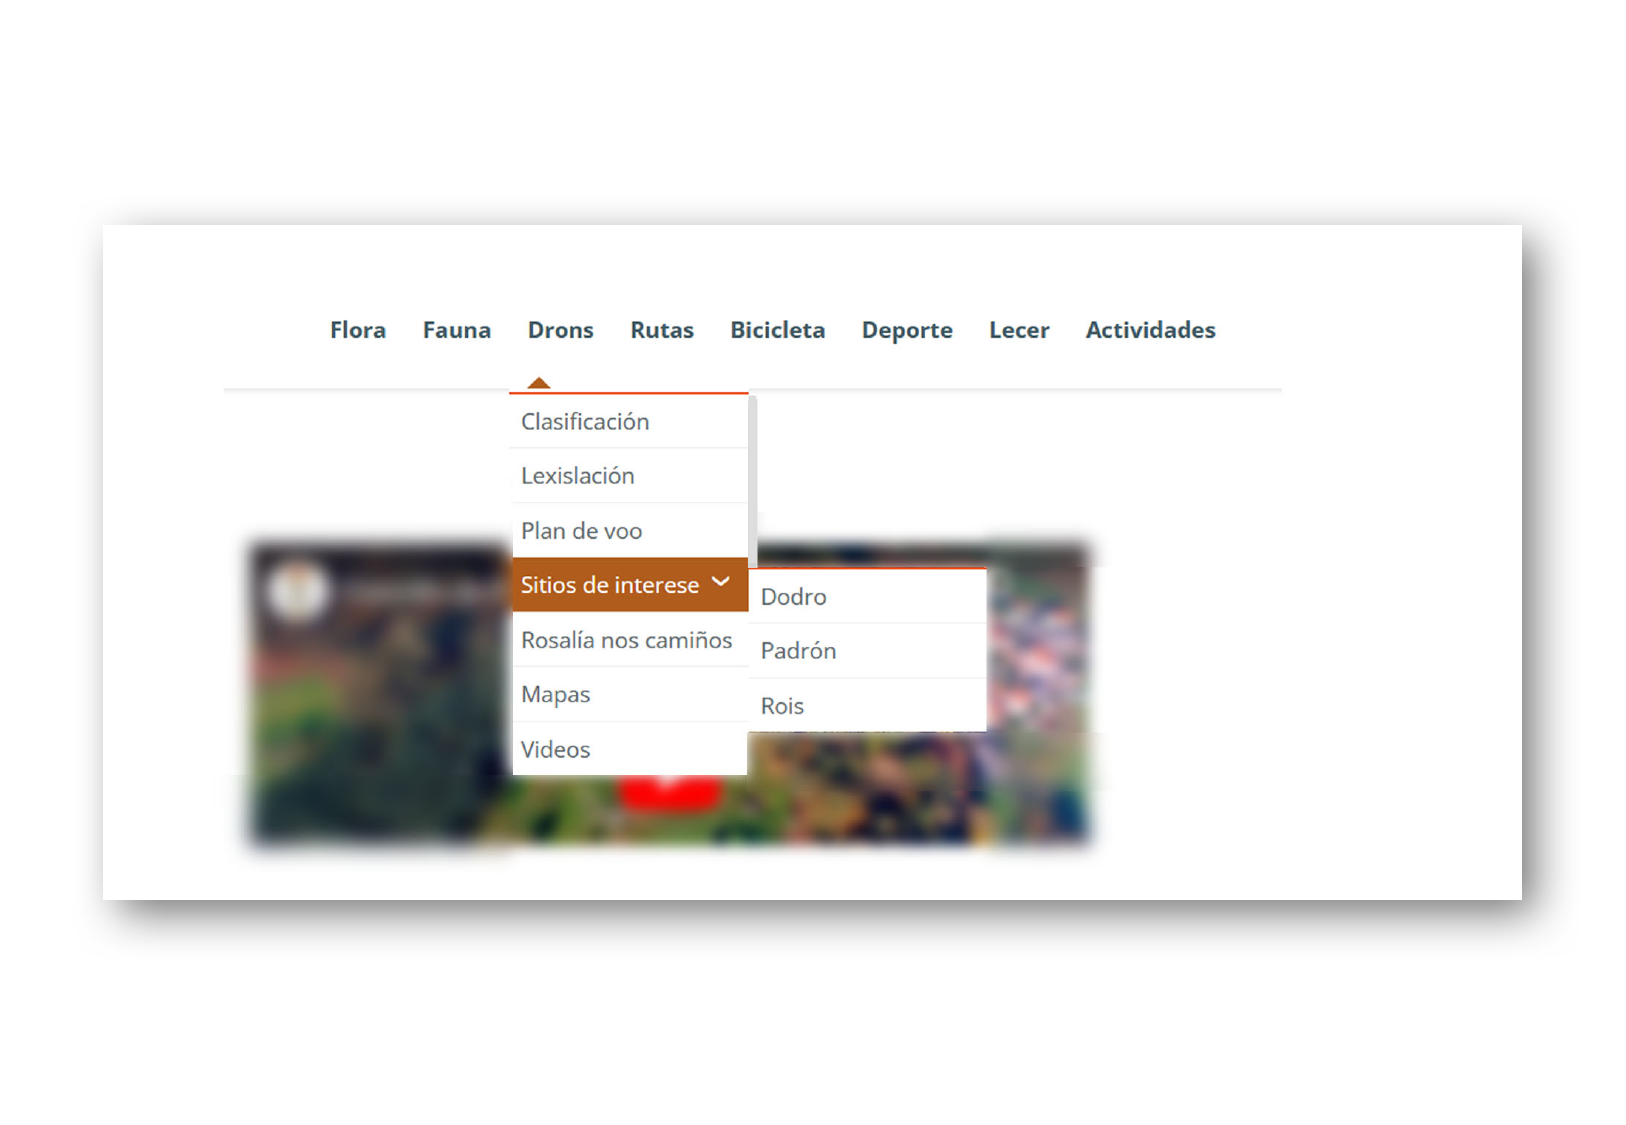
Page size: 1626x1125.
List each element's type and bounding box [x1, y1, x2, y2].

picture [103, 225, 1522, 900]
